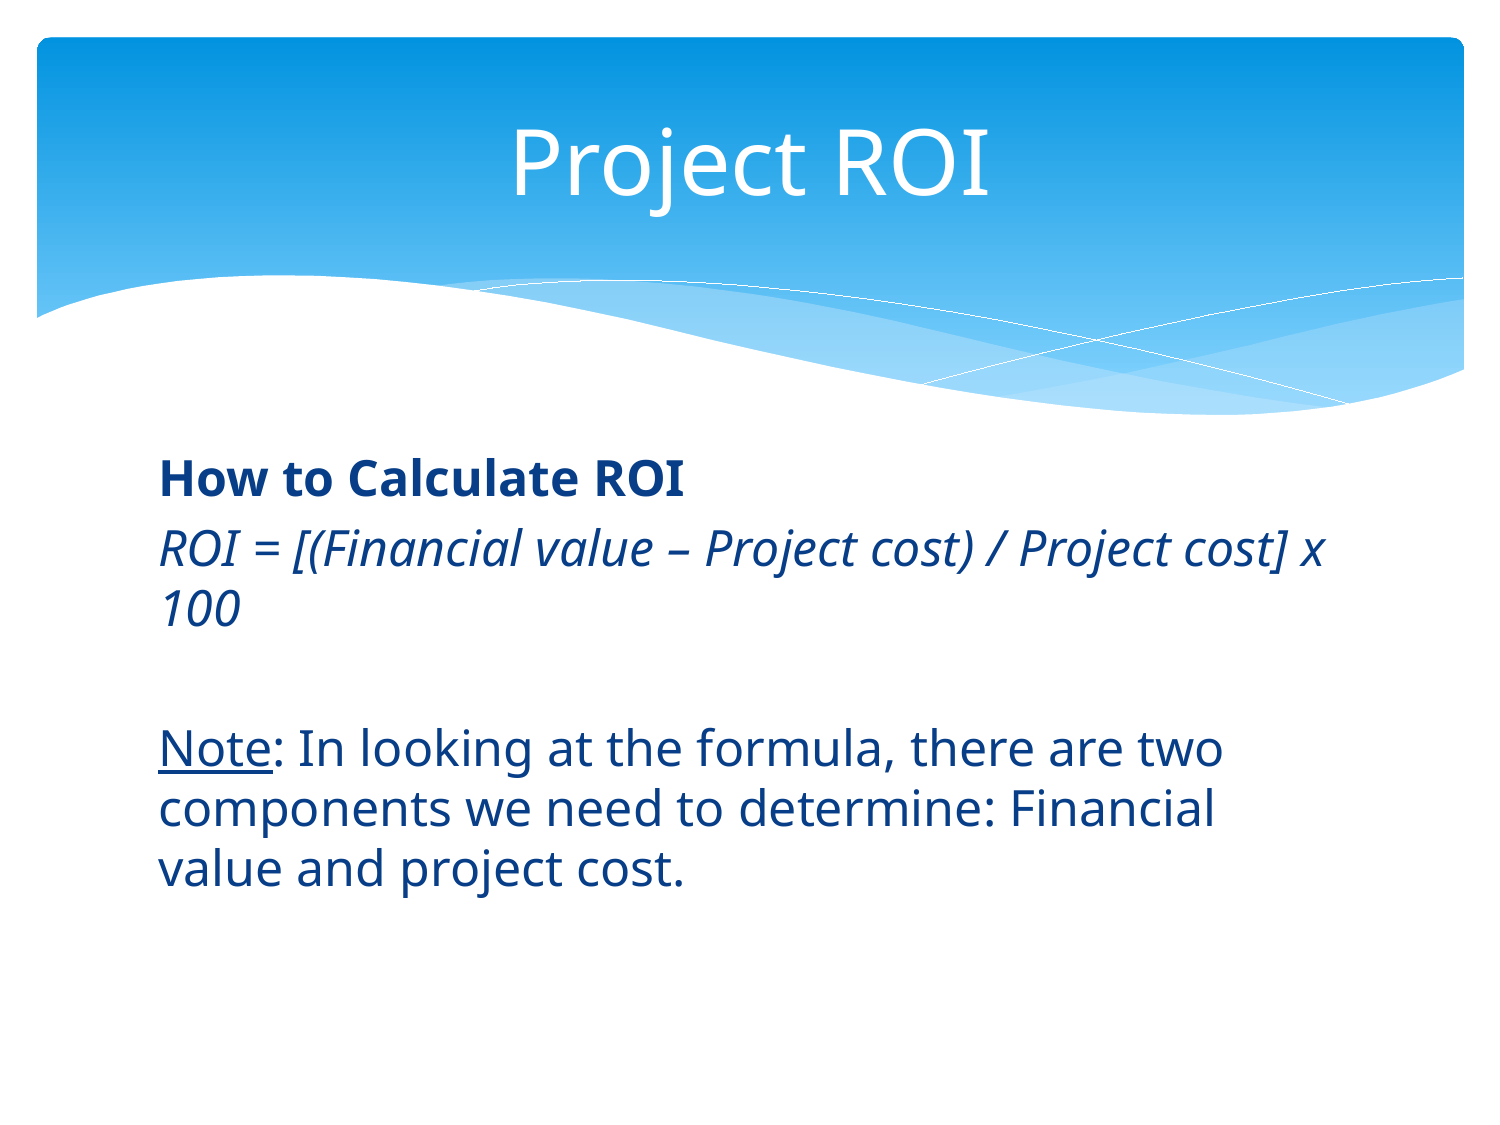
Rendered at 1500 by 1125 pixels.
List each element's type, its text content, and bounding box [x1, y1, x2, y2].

title Project ROI [75, 55, 1425, 261]
list How to Calculate ROI ROI = [(Financial value – Project cost) / Project cost] x 100 Note: In looking at the formula, there are two components we need to determine: Financial value and project cost. [143, 438, 1359, 1125]
